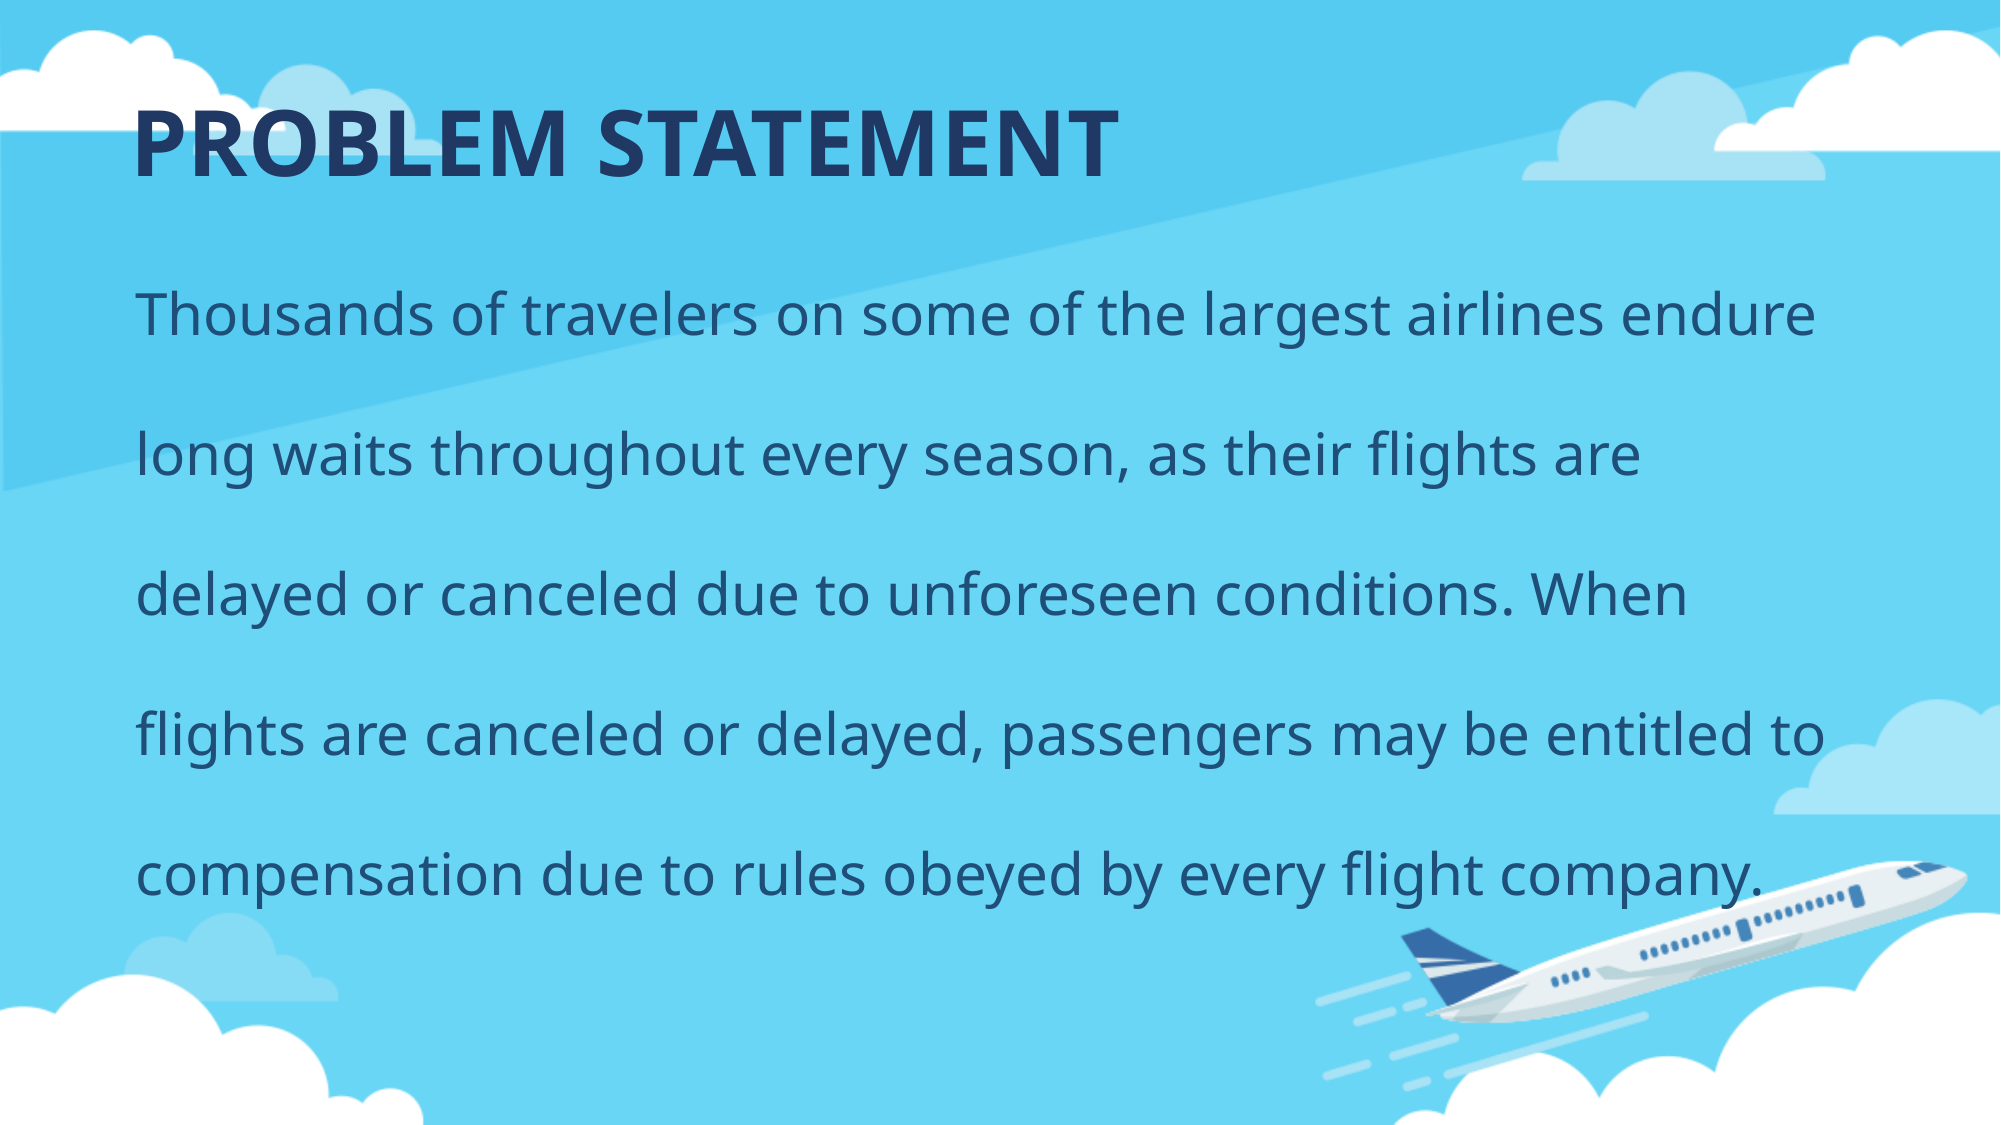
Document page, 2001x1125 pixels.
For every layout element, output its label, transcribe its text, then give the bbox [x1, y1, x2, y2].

title PROBLEM STATEMENT [115, 37, 1841, 256]
list Thousands of travelers on some of the largest airlines endure long waits throughout every season, as their flights are delayed or canceled due to unforeseen conditions. When flights are canceled or delayed, passengers may be entitled to compensation due to rules obeyed by every flight company. [120, 200, 1846, 920]
picture [0, 0, 2001, 1125]
